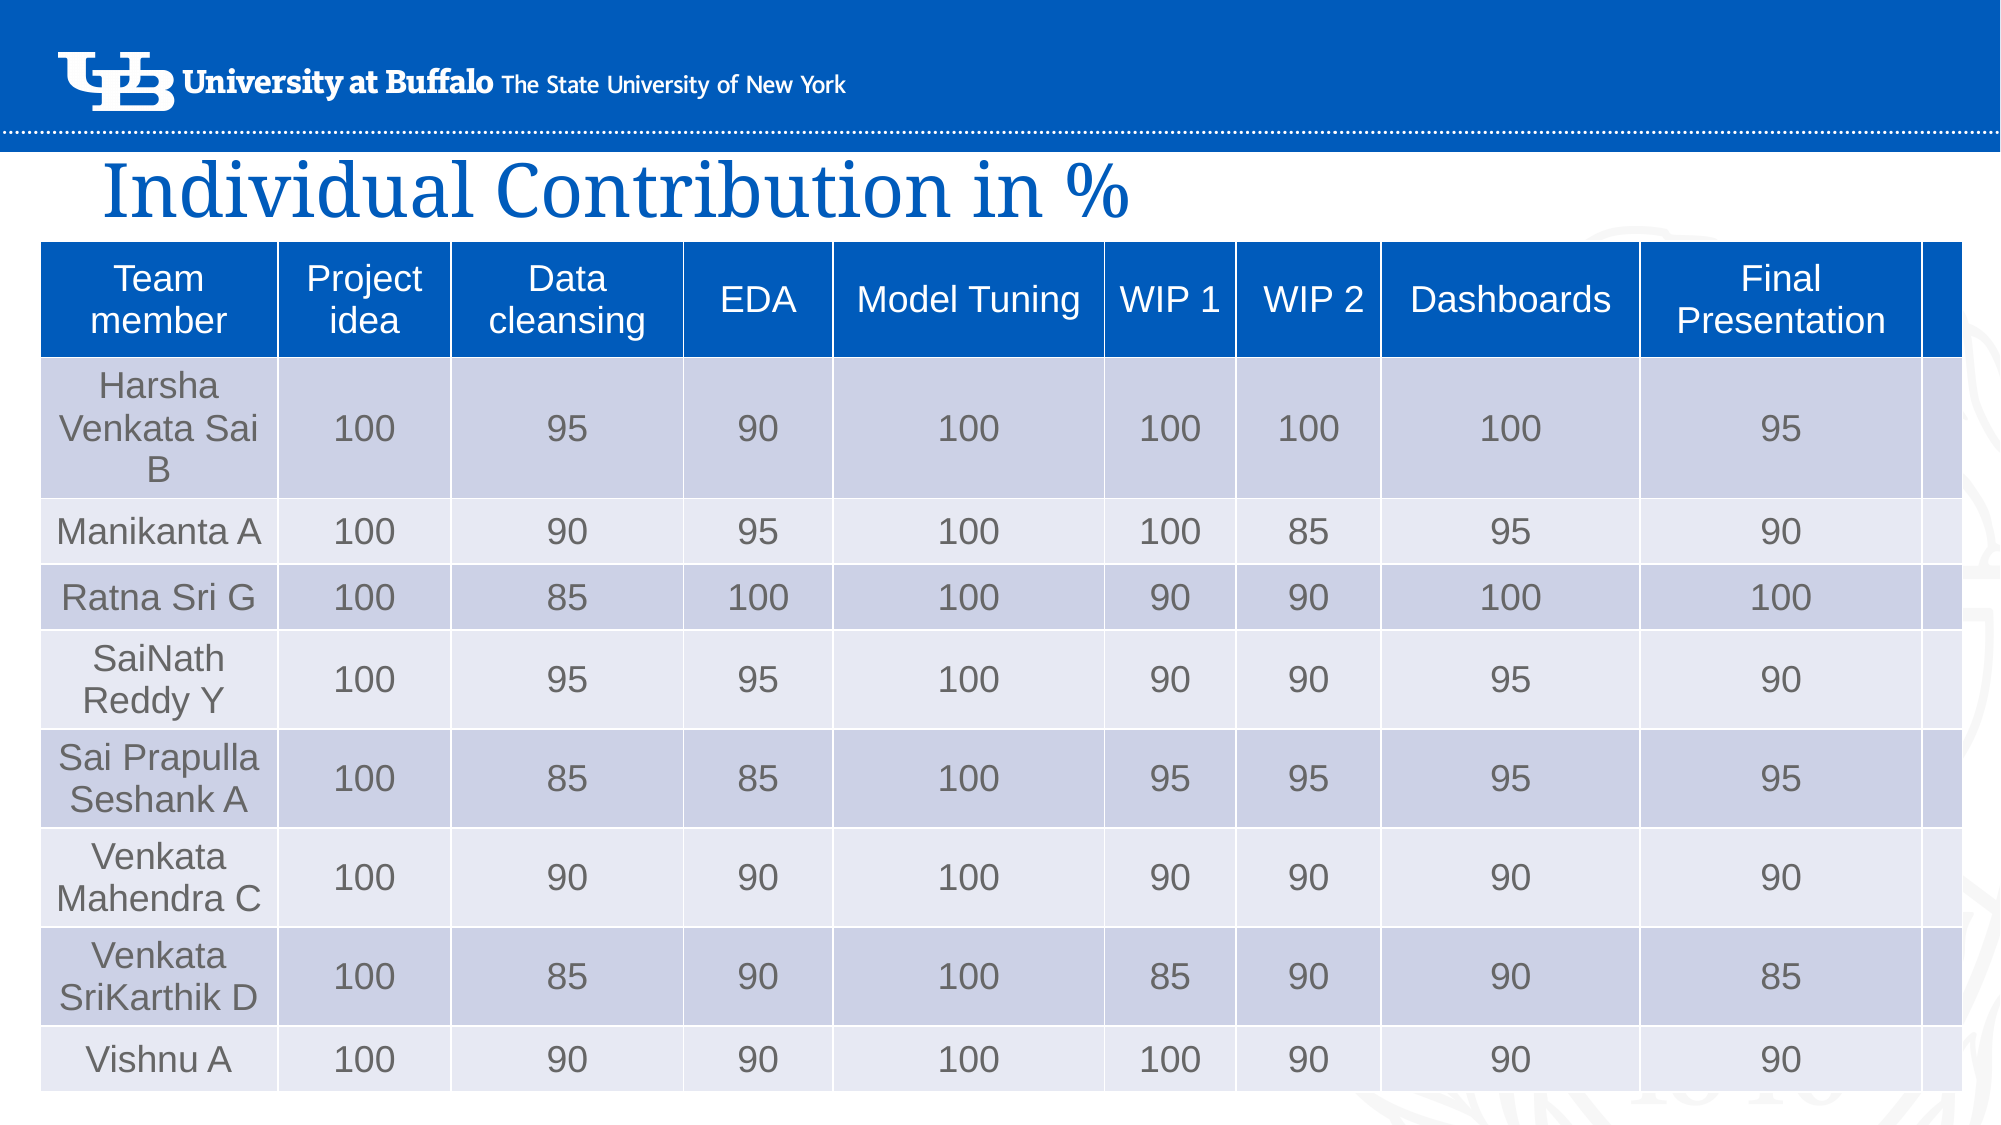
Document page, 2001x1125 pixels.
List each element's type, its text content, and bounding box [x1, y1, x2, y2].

table_cell 100 [1105, 499, 1235, 563]
table_cell 90 [1641, 499, 1921, 563]
table_cell [1923, 829, 1962, 926]
table_header Team member [41, 242, 277, 357]
table_cell 100 [1105, 1027, 1235, 1091]
table_cell 90 [684, 358, 832, 498]
table_cell 100 [834, 565, 1104, 629]
table_cell [1923, 928, 1962, 1025]
table_cell Ratna Sri G [41, 565, 277, 629]
table_cell 100 [279, 499, 450, 563]
table_header WIP 2 [1237, 242, 1380, 357]
table_cell Manikanta A [41, 499, 277, 563]
table_cell 100 [279, 631, 450, 728]
table_header Model Tuning [834, 242, 1104, 357]
table_header Dashboards [1382, 242, 1639, 357]
table_cell [1923, 730, 1962, 827]
table_cell 90 [1237, 928, 1380, 1025]
table_cell 90 [452, 499, 683, 563]
table_cell 100 [834, 631, 1104, 728]
table_cell 90 [684, 1027, 832, 1091]
table_header Data cleansing [452, 242, 683, 357]
table_cell 90 [1237, 631, 1380, 728]
table_cell 90 [1382, 829, 1639, 926]
table_cell 100 [834, 730, 1104, 827]
table_cell 95 [1382, 730, 1639, 827]
table_cell 100 [834, 499, 1104, 563]
table_cell 100 [1382, 358, 1639, 498]
table_cell 90 [1105, 565, 1235, 629]
table_cell [1923, 499, 1962, 563]
table_cell 90 [684, 928, 832, 1025]
table_cell 85 [1105, 928, 1235, 1025]
table_cell [1923, 1027, 1962, 1091]
table_cell 100 [834, 829, 1104, 926]
table_cell 95 [452, 358, 683, 498]
table_cell 100 [1237, 358, 1380, 498]
table_cell 95 [1641, 358, 1921, 498]
table_cell 85 [1237, 499, 1380, 563]
table_cell 100 [279, 829, 450, 926]
table_cell 85 [452, 565, 683, 629]
table_cell [1923, 631, 1962, 728]
table_cell 90 [1641, 829, 1921, 926]
table_cell 85 [684, 730, 832, 827]
table_cell 100 [279, 358, 450, 498]
table_cell 100 [834, 928, 1104, 1025]
table_header [1923, 242, 1962, 357]
table_cell 100 [834, 1027, 1104, 1091]
table_cell 95 [1237, 730, 1380, 827]
table_cell [1923, 565, 1962, 629]
table_cell 95 [684, 499, 832, 563]
table_header EDA [684, 242, 832, 357]
picture [0, 0, 2001, 1125]
table_cell [1923, 358, 1962, 498]
table_cell 85 [452, 730, 683, 827]
table_cell 100 [279, 730, 450, 827]
table_header WIP 1 [1105, 242, 1235, 357]
table_cell 90 [452, 1027, 683, 1091]
table_header Final Presentation [1641, 242, 1921, 357]
table_cell Venkata SriKarthik D [41, 928, 277, 1025]
table_cell 90 [1237, 1027, 1380, 1091]
table_cell 100 [834, 358, 1104, 498]
table_cell Sai Prapulla Seshank A [41, 730, 277, 827]
table_cell 90 [452, 829, 683, 926]
table_cell 100 [1641, 565, 1921, 629]
table_cell 100 [279, 565, 450, 629]
table_cell 100 [279, 1027, 450, 1091]
table_cell 95 [452, 631, 683, 728]
table_cell 90 [684, 829, 832, 926]
table_cell 90 [1641, 1027, 1921, 1091]
title Individual Contribution in % [87, 177, 1682, 240]
table_cell SaiNath Reddy Y [41, 631, 277, 728]
table_cell Vishnu A [41, 1027, 277, 1091]
table_cell 95 [684, 631, 832, 728]
table_cell 90 [1641, 631, 1921, 728]
table_cell 95 [1382, 499, 1639, 563]
table_cell 100 [1382, 565, 1639, 629]
table_cell Harsha Venkata Sai B [41, 358, 277, 498]
table_cell 85 [452, 928, 683, 1025]
table_cell 90 [1105, 631, 1235, 728]
table_cell 90 [1237, 829, 1380, 926]
table_cell 100 [279, 928, 450, 1025]
table_cell 85 [1641, 928, 1921, 1025]
table_cell 95 [1382, 631, 1639, 728]
table_header Project idea [279, 242, 450, 357]
table_cell 90 [1237, 565, 1380, 629]
table_cell 95 [1105, 730, 1235, 827]
table_cell 100 [1105, 358, 1235, 498]
table_cell 90 [1382, 1027, 1639, 1091]
table_cell 90 [1382, 928, 1639, 1025]
footer 20 [1242, 1093, 1918, 1097]
table_cell Venkata Mahendra C [41, 829, 277, 926]
table_cell 100 [684, 565, 832, 629]
table_cell 90 [1105, 829, 1235, 926]
table_cell 95 [1641, 730, 1921, 827]
